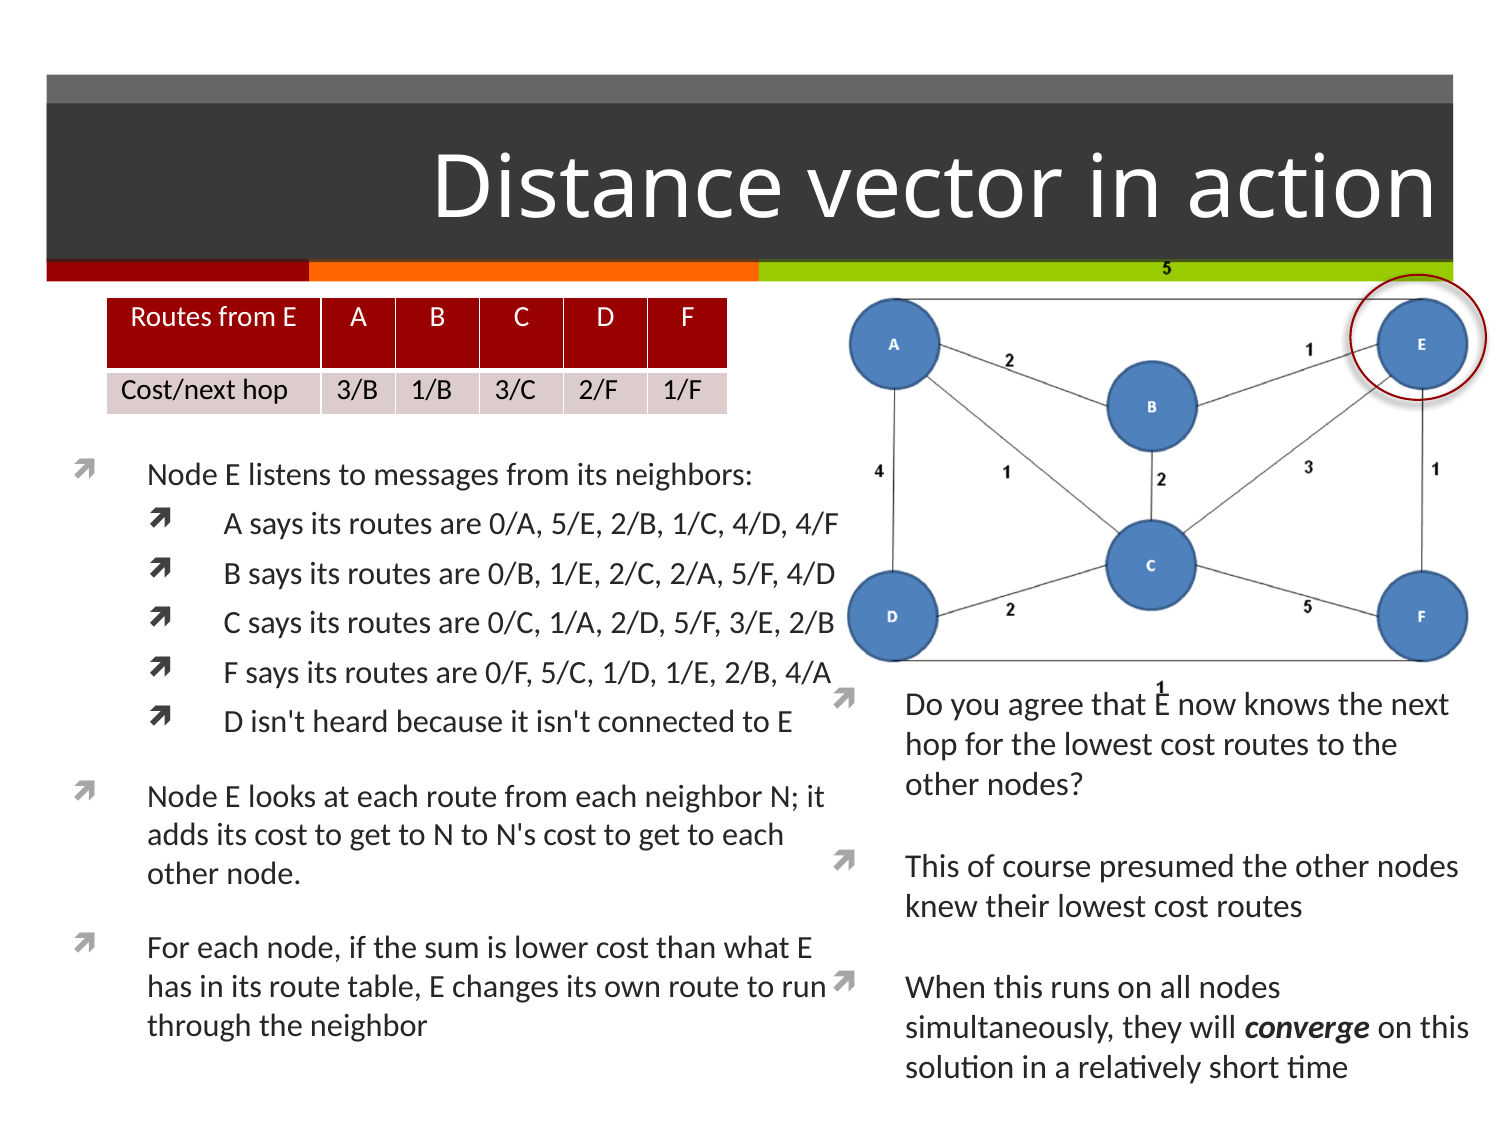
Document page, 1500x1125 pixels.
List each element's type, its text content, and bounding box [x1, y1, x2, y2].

table_cell 1/F [648, 373, 727, 414]
table_header D [564, 298, 647, 368]
text_box Do you agree that E now knows the next hop for the lowest cost routes to the other nodes? This of course presumed the other nodes knew their lowest cost routes When this runs on all nodes simultaneously, they will converge on this solution in a relatively short time [815, 675, 1486, 1094]
table_cell 3/B [322, 373, 395, 414]
table_header A [322, 298, 395, 368]
table_header F [648, 298, 727, 368]
table_header C [480, 298, 563, 368]
table_header Routes from E [107, 298, 320, 368]
table_cell Cost/next hop [107, 373, 320, 414]
list Node E listens to messages from its neighbors: A says its routes are 0/A, 5/E, 2/B, 1/C, 4/D, 4/F B says its routes are 0/B, 1/E, 2/C, 2/A, 5/F, 4/D C says its routes are 0/C, 1/A, 2/D, 5/F, 3/E, 2/B F says its routes are 0/F, 5/C, 1/D, 1/E, 2/B, 4/A D isn't heard because it isn't connected to E Node E looks at each route from each neighbor N; it adds its cost to get to N to N's cost to get to each other node. For each node, if the sum is lower cost than what E has in its route table, E changes its own route to run through the neighbor [56, 296, 831, 1068]
picture [845, 252, 1469, 704]
table_cell 2/F [564, 373, 647, 414]
table_header B [396, 298, 479, 368]
title Distance vector in action [46, 103, 1454, 263]
text_box [1475, 301, 1487, 374]
table_cell 3/C [480, 373, 563, 414]
table_cell 1/B [396, 373, 479, 414]
